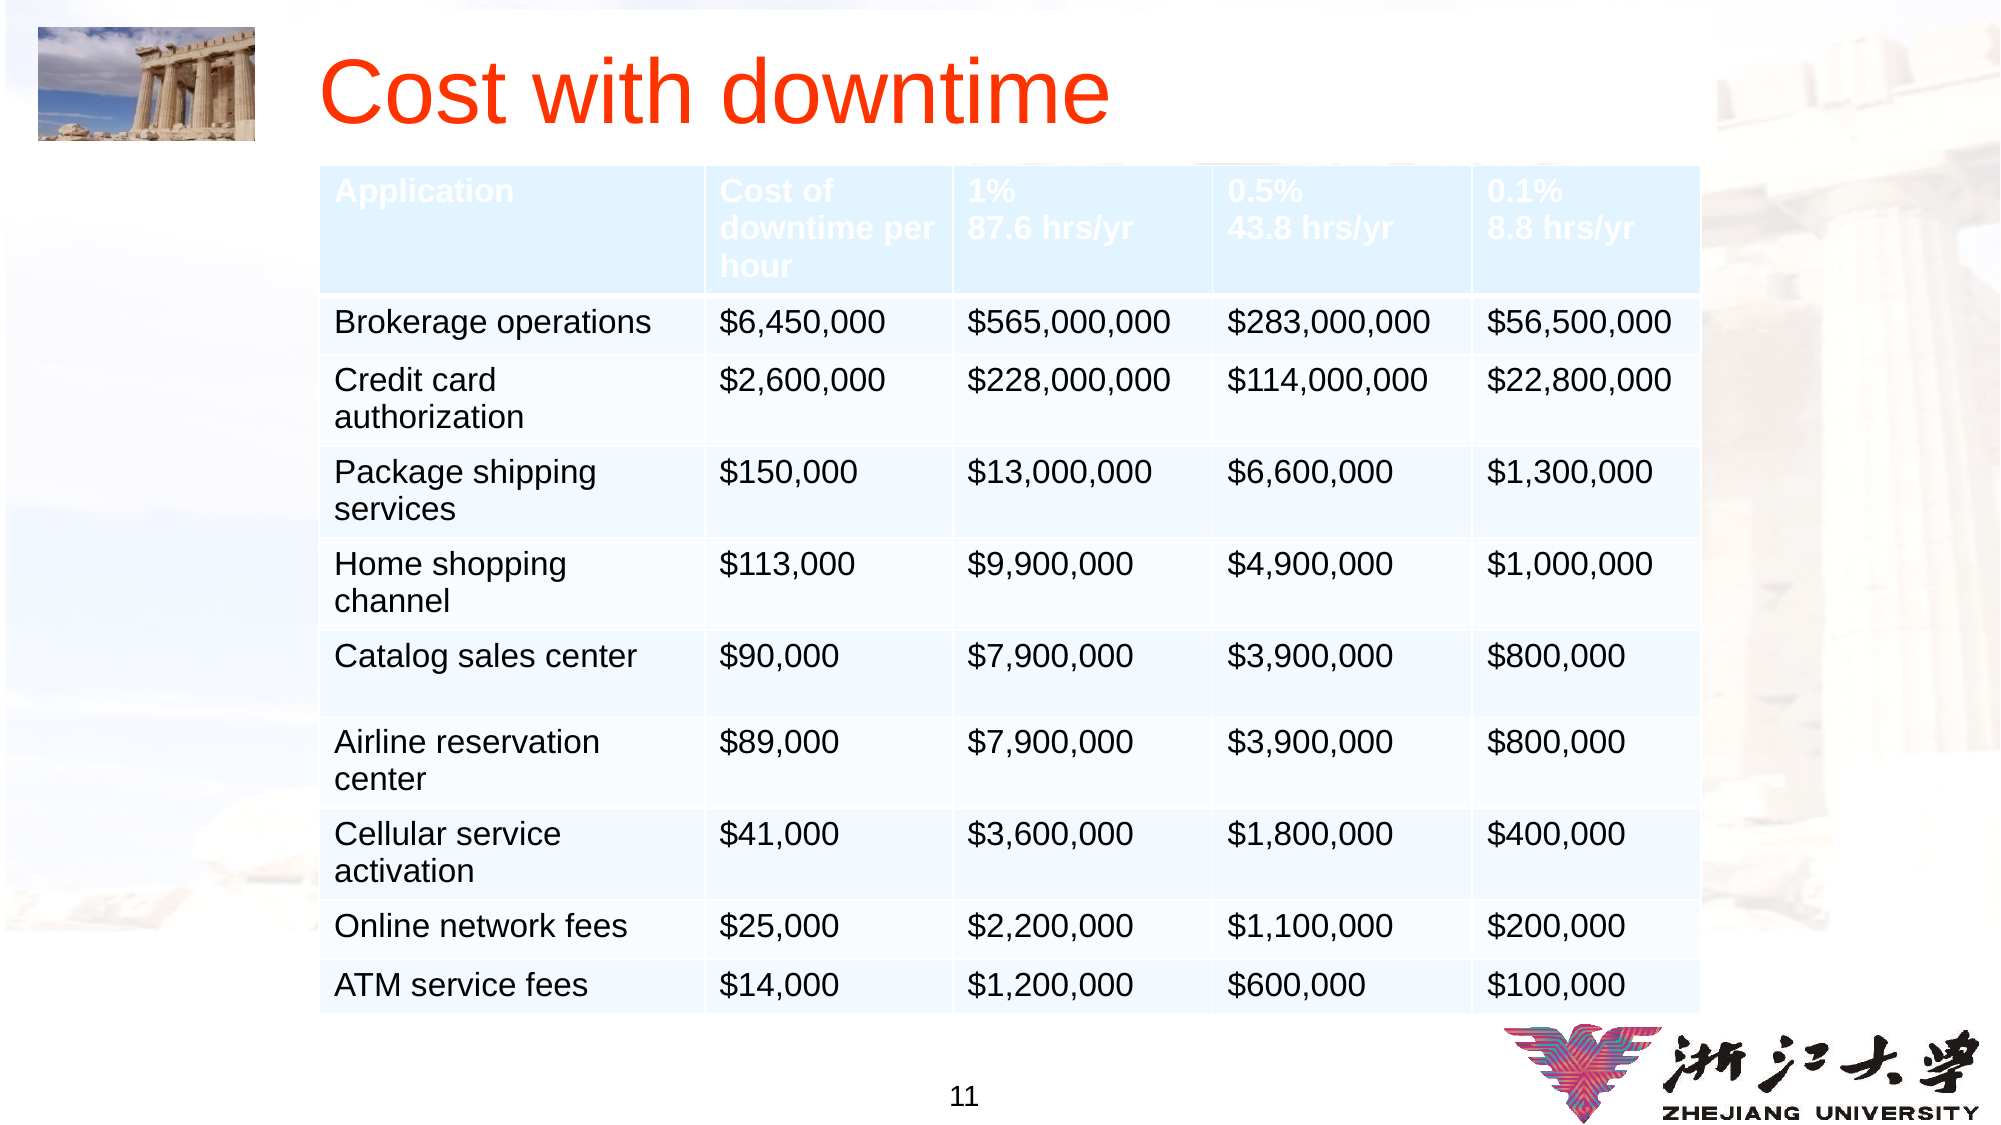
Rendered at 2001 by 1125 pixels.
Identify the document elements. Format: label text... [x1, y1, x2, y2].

table_cell $600,000 [1213, 960, 1471, 1013]
table_cell $114,000,000 [1213, 355, 1471, 445]
table_cell $13,000,000 [954, 447, 1212, 537]
table_cell Online network fees [320, 901, 704, 958]
table_cell $56,500,000 [1473, 299, 1700, 354]
table_cell Package shipping services [320, 447, 704, 537]
table_cell $800,000 [1473, 631, 1700, 716]
table_cell $565,000,000 [954, 299, 1212, 354]
table_cell $1,800,000 [1213, 809, 1471, 899]
table_cell $6,600,000 [1213, 447, 1471, 537]
table_cell ATM service fees [320, 960, 704, 1013]
table_cell $7,900,000 [954, 717, 1212, 807]
table_cell $9,900,000 [954, 539, 1212, 629]
table_cell $3,900,000 [1213, 717, 1471, 807]
table_cell $1,000,000 [1473, 539, 1700, 629]
table_cell $2,200,000 [954, 901, 1212, 958]
table_cell $6,450,000 [706, 299, 952, 354]
table_cell Brokerage operations [320, 299, 704, 354]
table_cell $1,200,000 [954, 960, 1212, 1013]
table_cell $3,600,000 [954, 809, 1212, 899]
title Cost with downtime [303, 9, 1718, 164]
table_cell $113,000 [706, 539, 952, 629]
table_cell $89,000 [706, 717, 952, 807]
table_cell $100,000 [1473, 960, 1700, 1013]
table_cell Airline reservation center [320, 717, 704, 807]
table_cell $14,000 [706, 960, 952, 1013]
table_cell $400,000 [1473, 809, 1700, 899]
table_cell Catalog sales center [320, 631, 704, 716]
table_cell $1,300,000 [1473, 447, 1700, 537]
table_cell $800,000 [1473, 717, 1700, 807]
table_cell $90,000 [706, 631, 952, 716]
table_cell $1,100,000 [1213, 901, 1471, 958]
table_cell Home shopping channel [320, 539, 704, 629]
table_header Cost of downtime per hour [706, 166, 952, 293]
table_cell $41,000 [706, 809, 952, 899]
table_cell $2,600,000 [706, 355, 952, 445]
table_cell $3,900,000 [1213, 631, 1471, 716]
table_cell $22,800,000 [1473, 355, 1700, 445]
table_cell $200,000 [1473, 901, 1700, 958]
table_header 0.1% 8.8 hrs/yr [1473, 166, 1700, 293]
table_header 1% 87.6 hrs/yr [954, 166, 1212, 293]
table_cell $25,000 [706, 901, 952, 958]
table_header Application [320, 166, 704, 293]
table_cell $150,000 [706, 447, 952, 537]
table_cell $228,000,000 [954, 355, 1212, 445]
table_cell Credit card authorization [320, 355, 704, 445]
table_header 0.5% 43.8 hrs/yr [1213, 166, 1471, 293]
table_cell Cellular service activation [320, 809, 704, 899]
picture [0, 0, 2001, 1125]
table_cell $283,000,000 [1213, 299, 1471, 354]
table_cell $7,900,000 [954, 631, 1212, 716]
table_cell $4,900,000 [1213, 539, 1471, 629]
